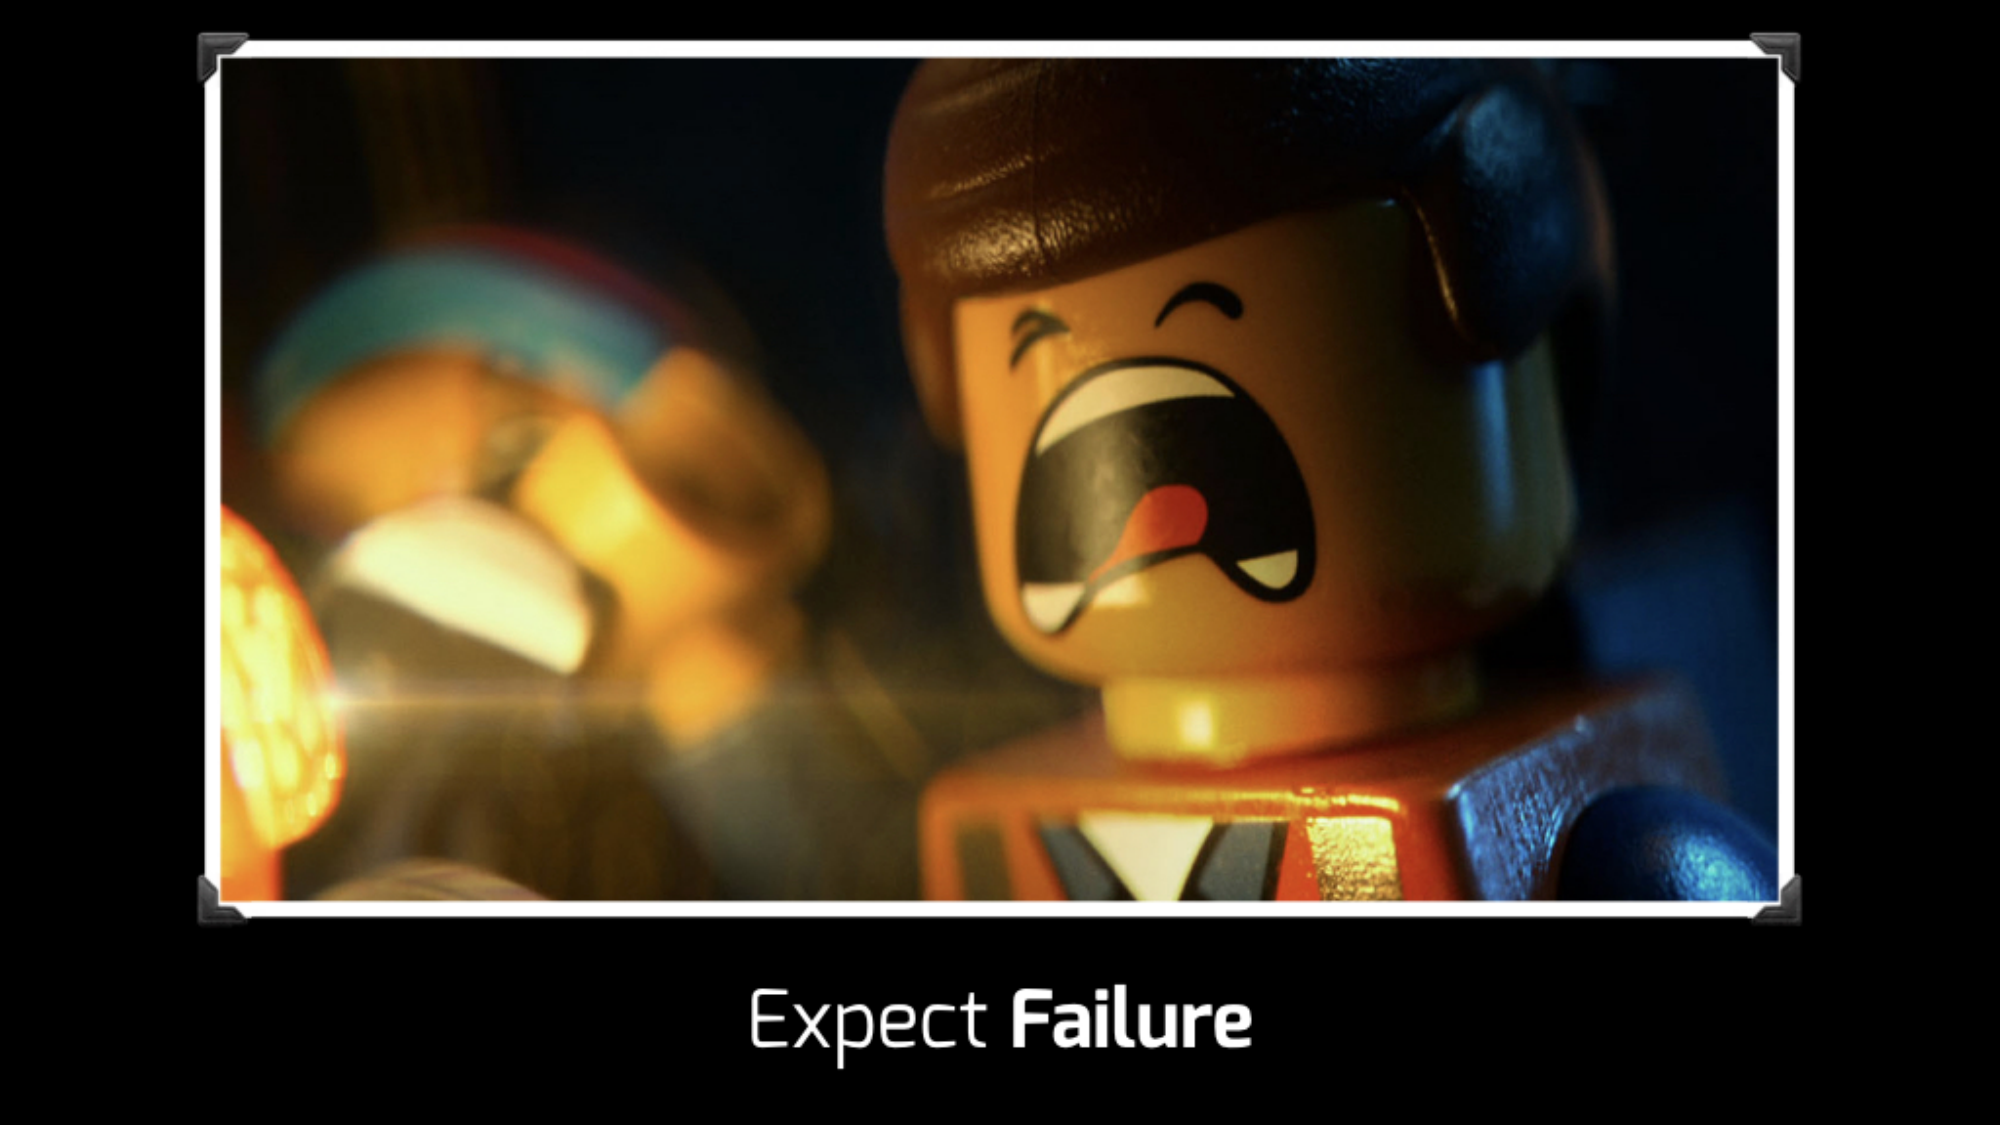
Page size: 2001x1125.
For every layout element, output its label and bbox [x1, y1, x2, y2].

list [0, 0, 2000, 1125]
